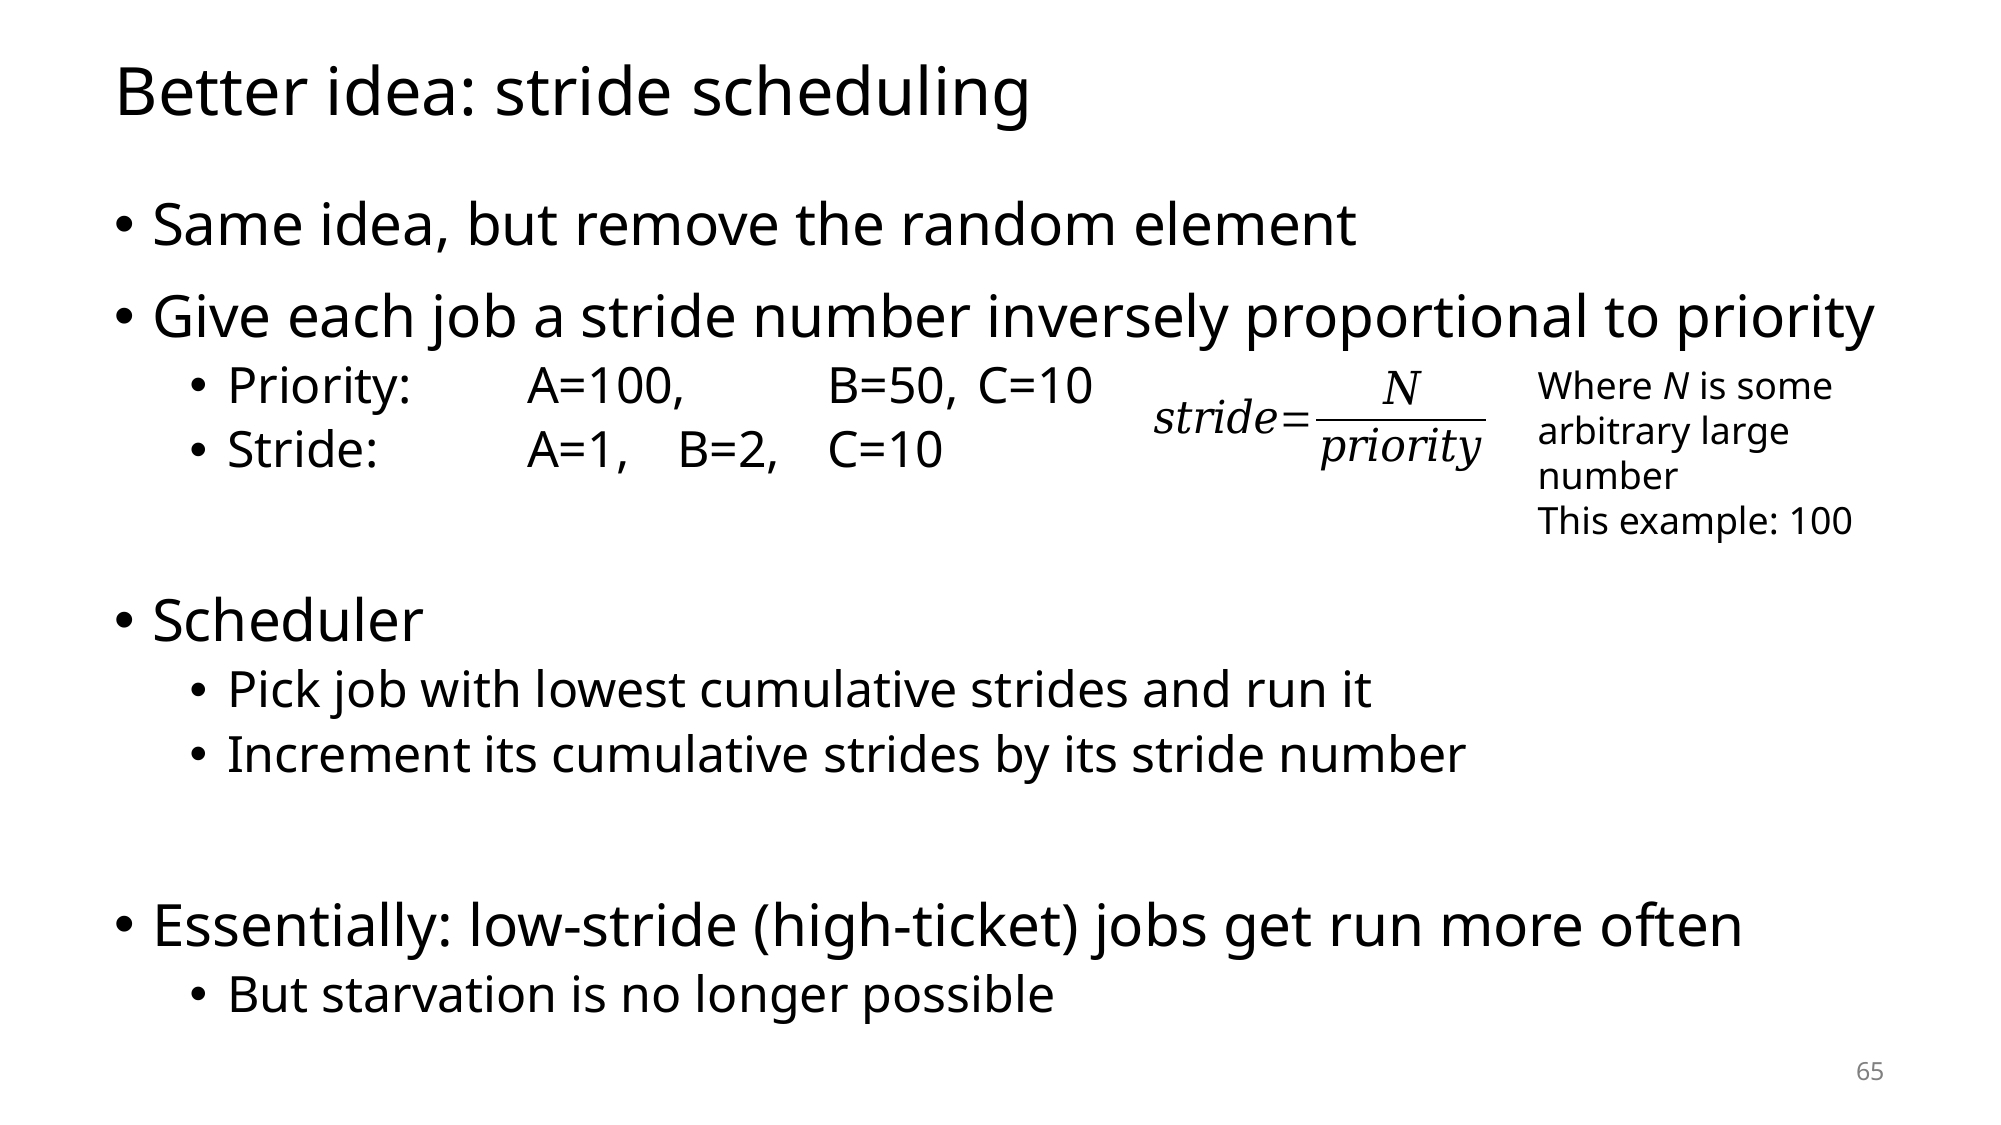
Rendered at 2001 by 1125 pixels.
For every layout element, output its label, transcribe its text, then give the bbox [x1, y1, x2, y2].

slide_number 65 [1749, 1042, 1900, 1103]
list Same idea, but remove the random element Give each job a stride number inversely proportional to priority Priority: A=100, B=50, C=10 Stride: A=1, B=2, C=10 Scheduler Pick job with lowest cumulative strides and run it Increment its cumulative strides by its stride number Essentially: low-stride (high-ticket) jobs get run more often But starvation is no longer possible [99, 187, 1900, 1013]
text_box Where N is some arbitrary large number This example: 100 [1522, 355, 1930, 550]
title Better idea: stride scheduling [99, 37, 1900, 150]
